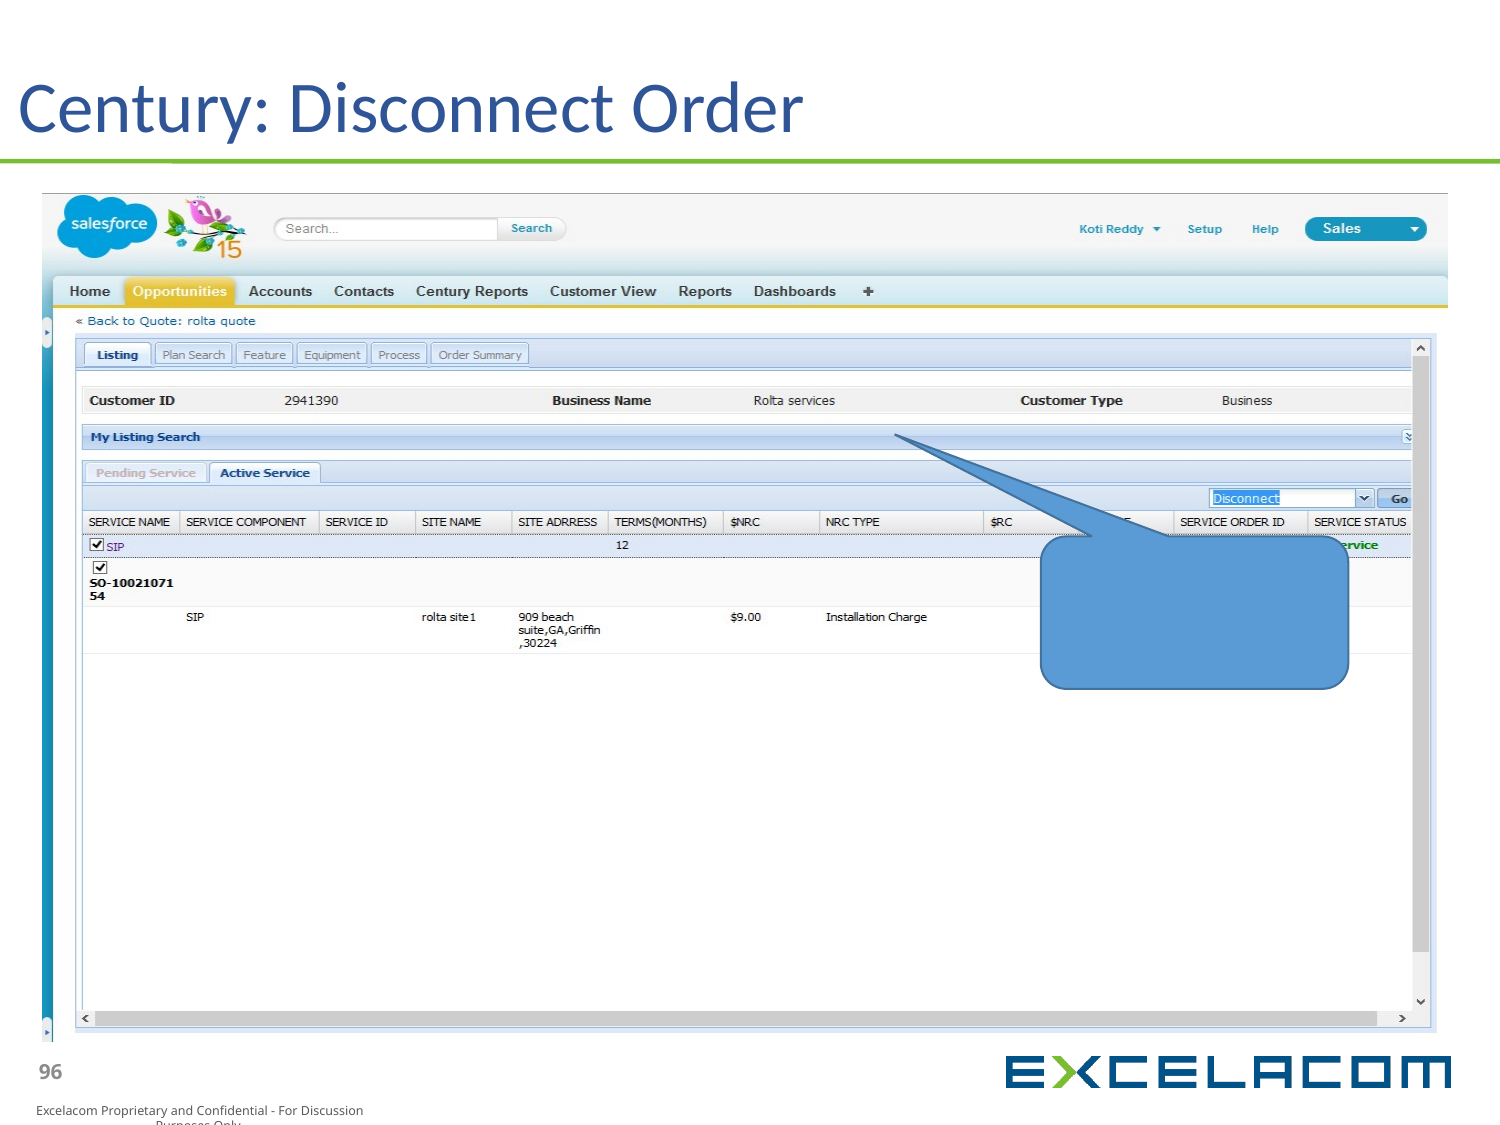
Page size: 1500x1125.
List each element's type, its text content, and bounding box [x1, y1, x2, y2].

slide_number 96 [23, 1042, 93, 1103]
text_box Century: Disconnect Order [3, 51, 821, 155]
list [42, 193, 1448, 1043]
picture [1006, 1056, 1451, 1088]
